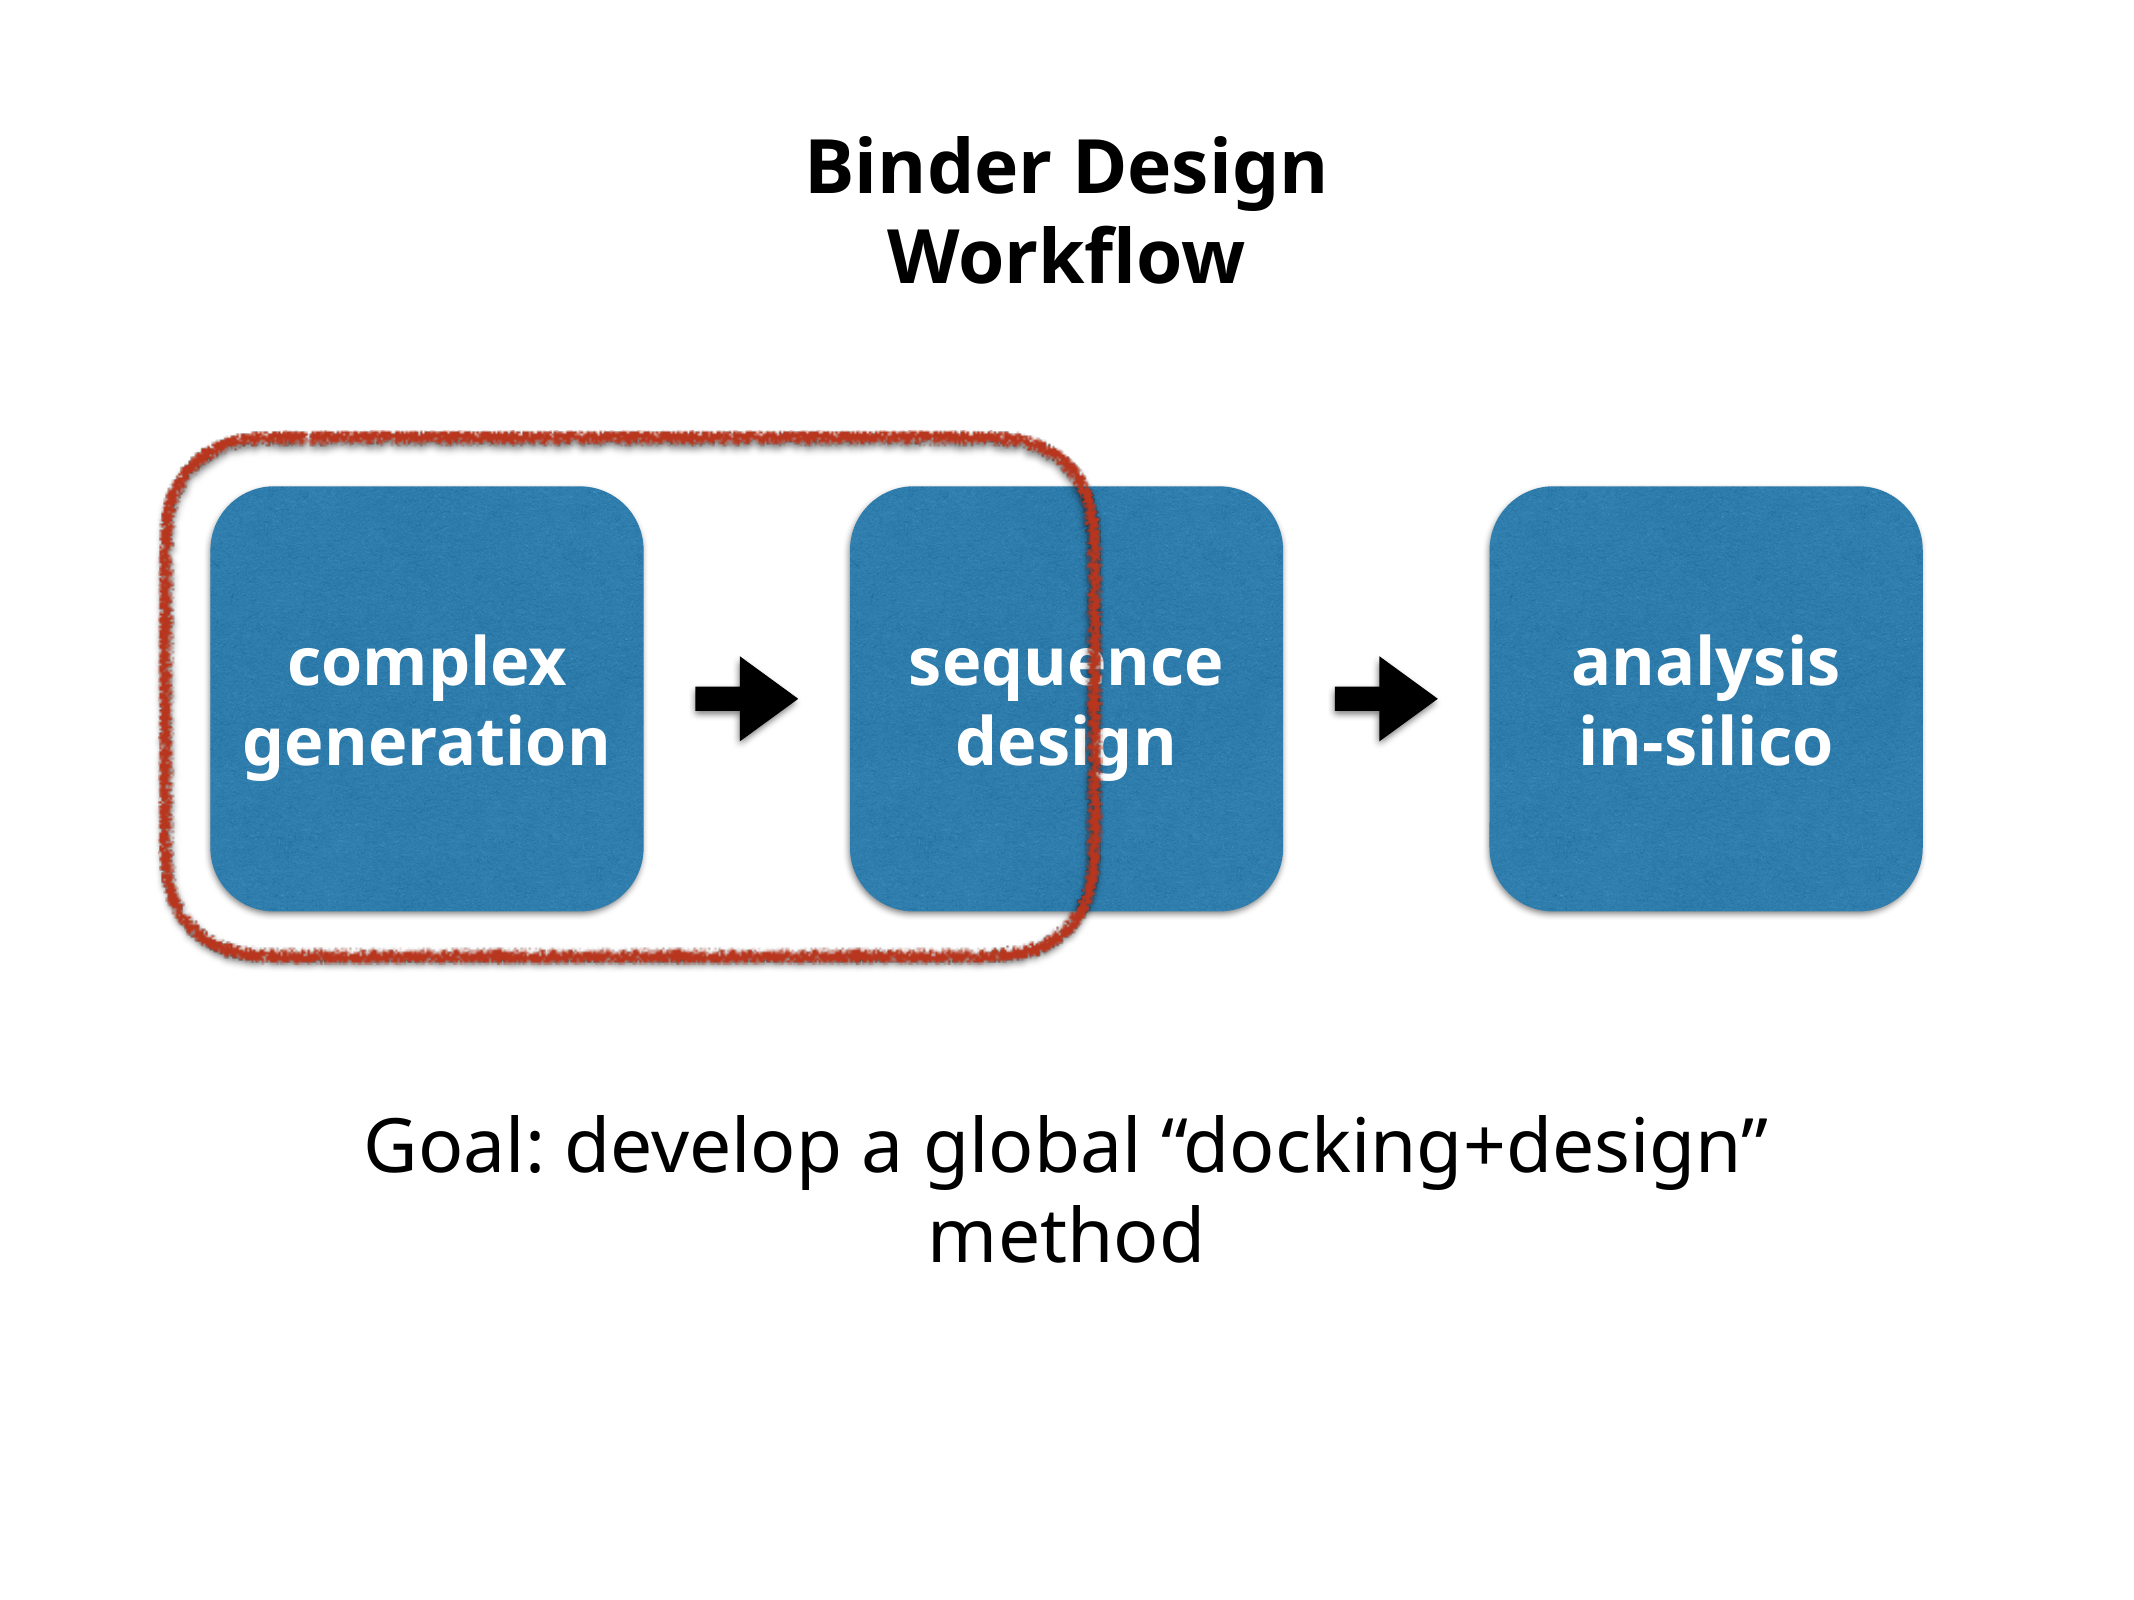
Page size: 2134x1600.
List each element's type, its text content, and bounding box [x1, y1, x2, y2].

picture [158, 430, 1103, 965]
text_box analysis in-silico [1489, 486, 1923, 912]
text_box sequence design [1108, 486, 1284, 912]
text_box Goal: develop a global “docking+design” method [223, 1133, 1910, 1241]
text_box [1334, 656, 1438, 742]
text_box Binder Design Workflow [624, 155, 1509, 262]
